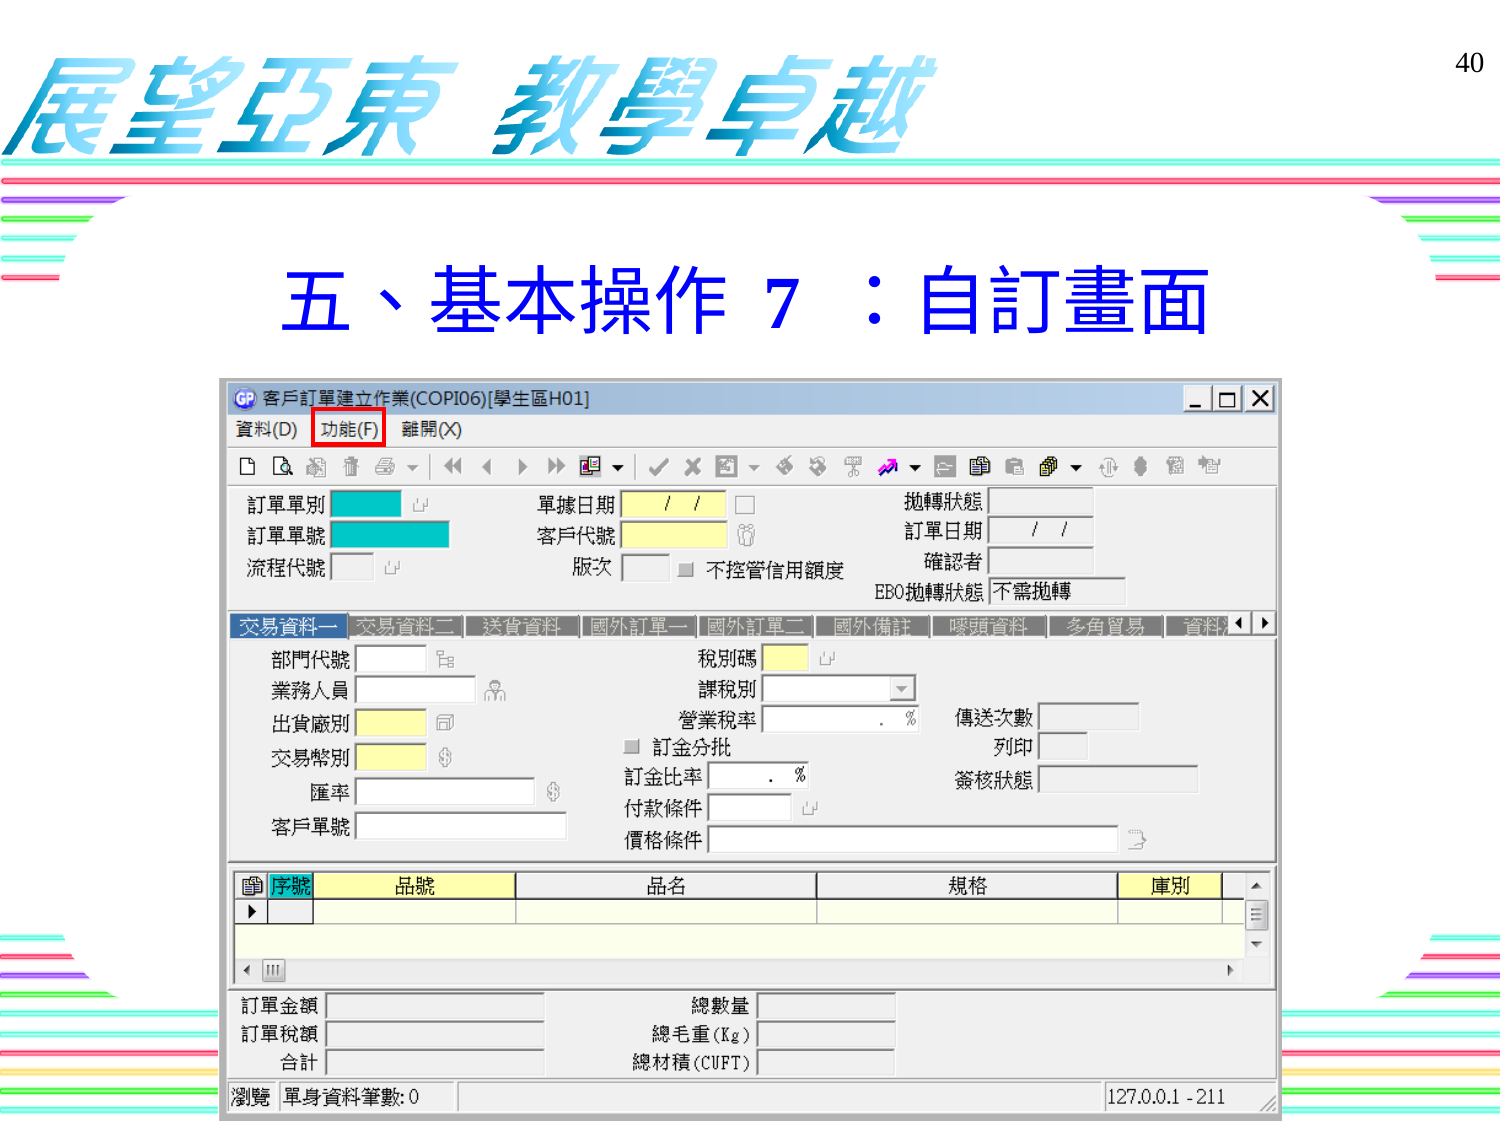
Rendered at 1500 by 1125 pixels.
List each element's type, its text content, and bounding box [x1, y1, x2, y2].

picture [0, 0, 1500, 1125]
title 五、基本操作 7 ：自訂畫面 [70, 222, 1421, 374]
slide_number 40 [1149, 31, 1500, 91]
